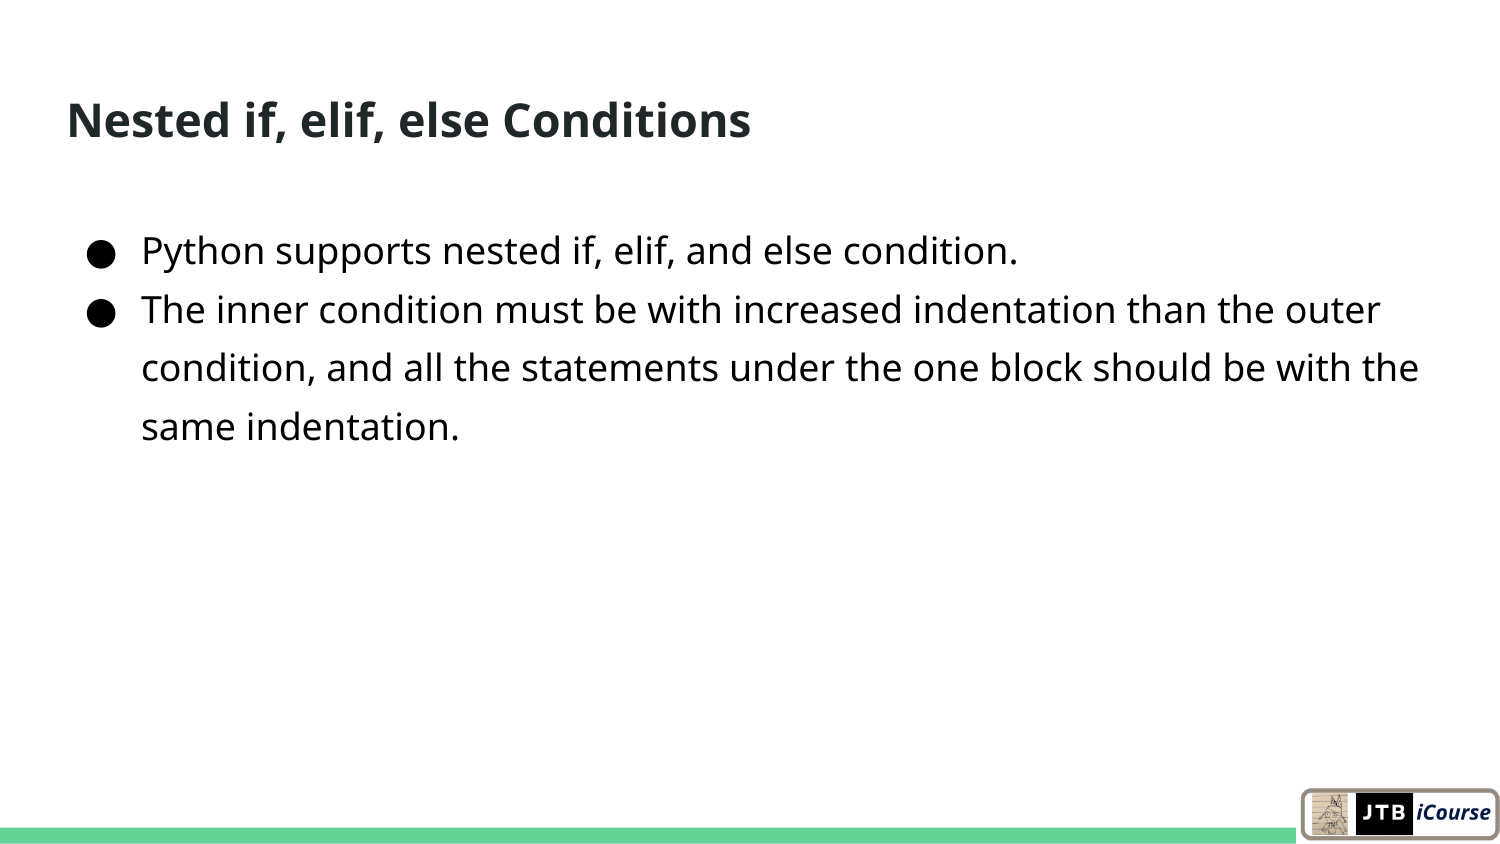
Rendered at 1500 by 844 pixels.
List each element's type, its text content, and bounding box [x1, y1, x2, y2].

list Python supports nested if, elif, and else condition. The inner condition must be with increased indentation than the outer condition, and all the statements under the one block should be with the same indentation. [51, 202, 1449, 746]
title Nested if, elif, else Conditions [51, 72, 1449, 167]
picture [1296, 782, 1500, 844]
